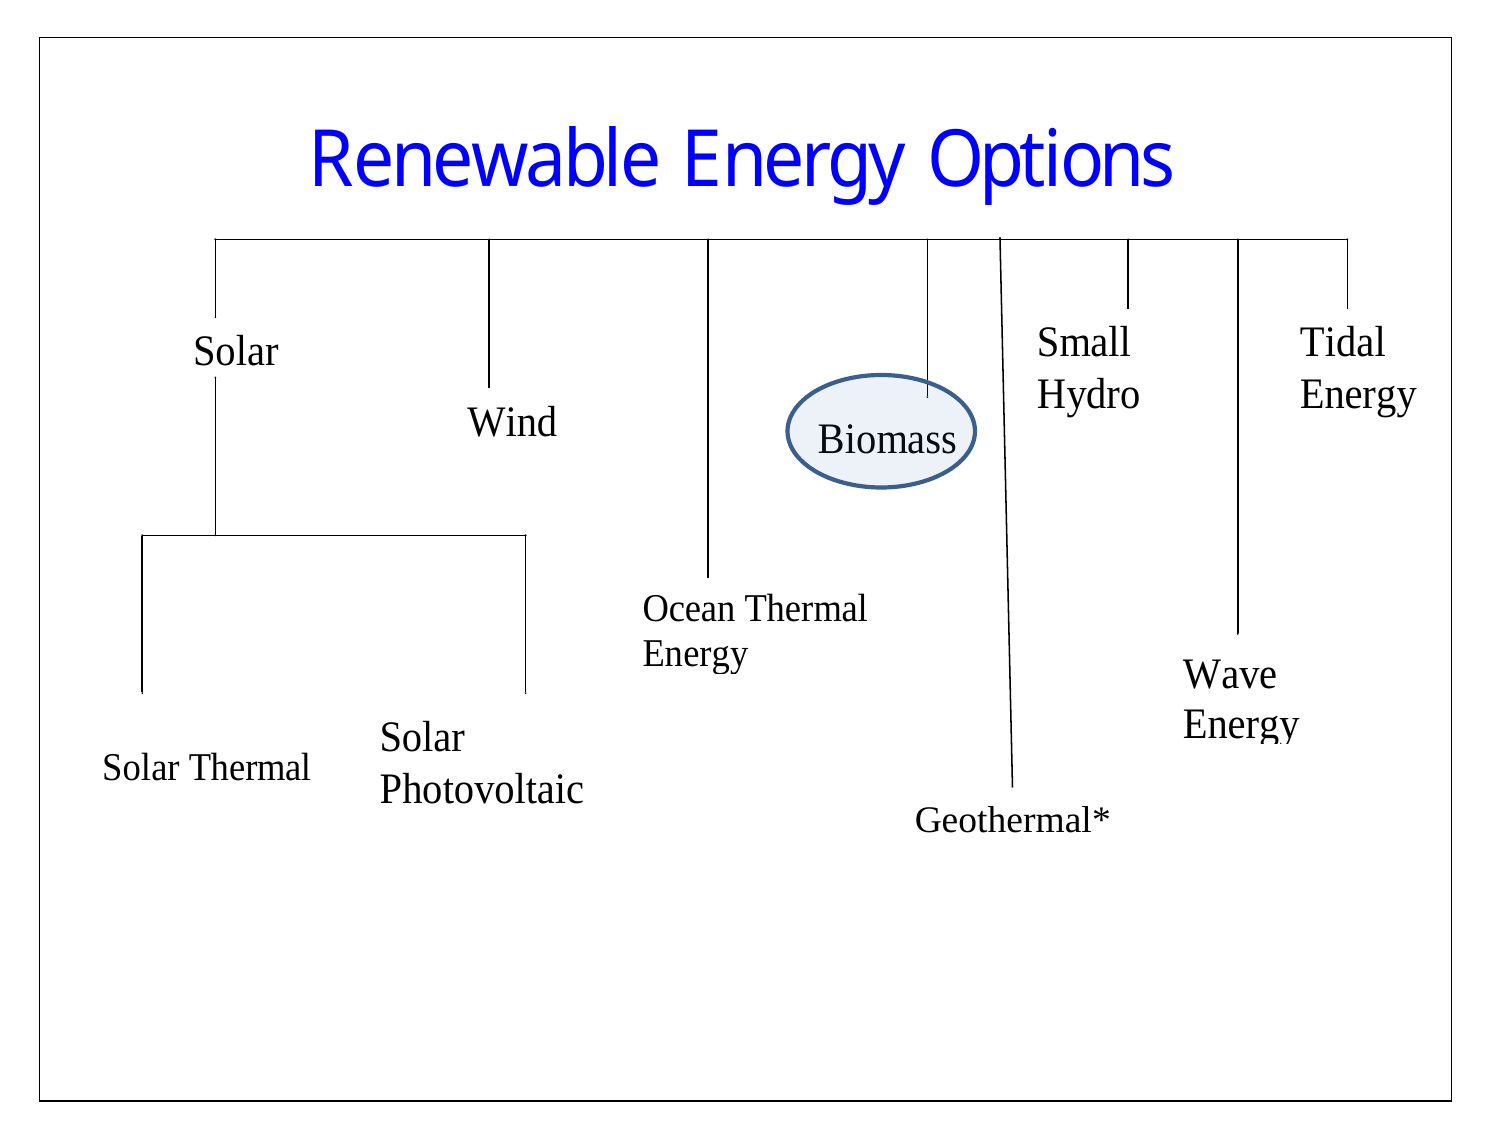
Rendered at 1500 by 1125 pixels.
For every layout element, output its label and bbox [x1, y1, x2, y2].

text_box [39, 37, 1452, 1101]
text_box [87, 37, 1463, 1056]
